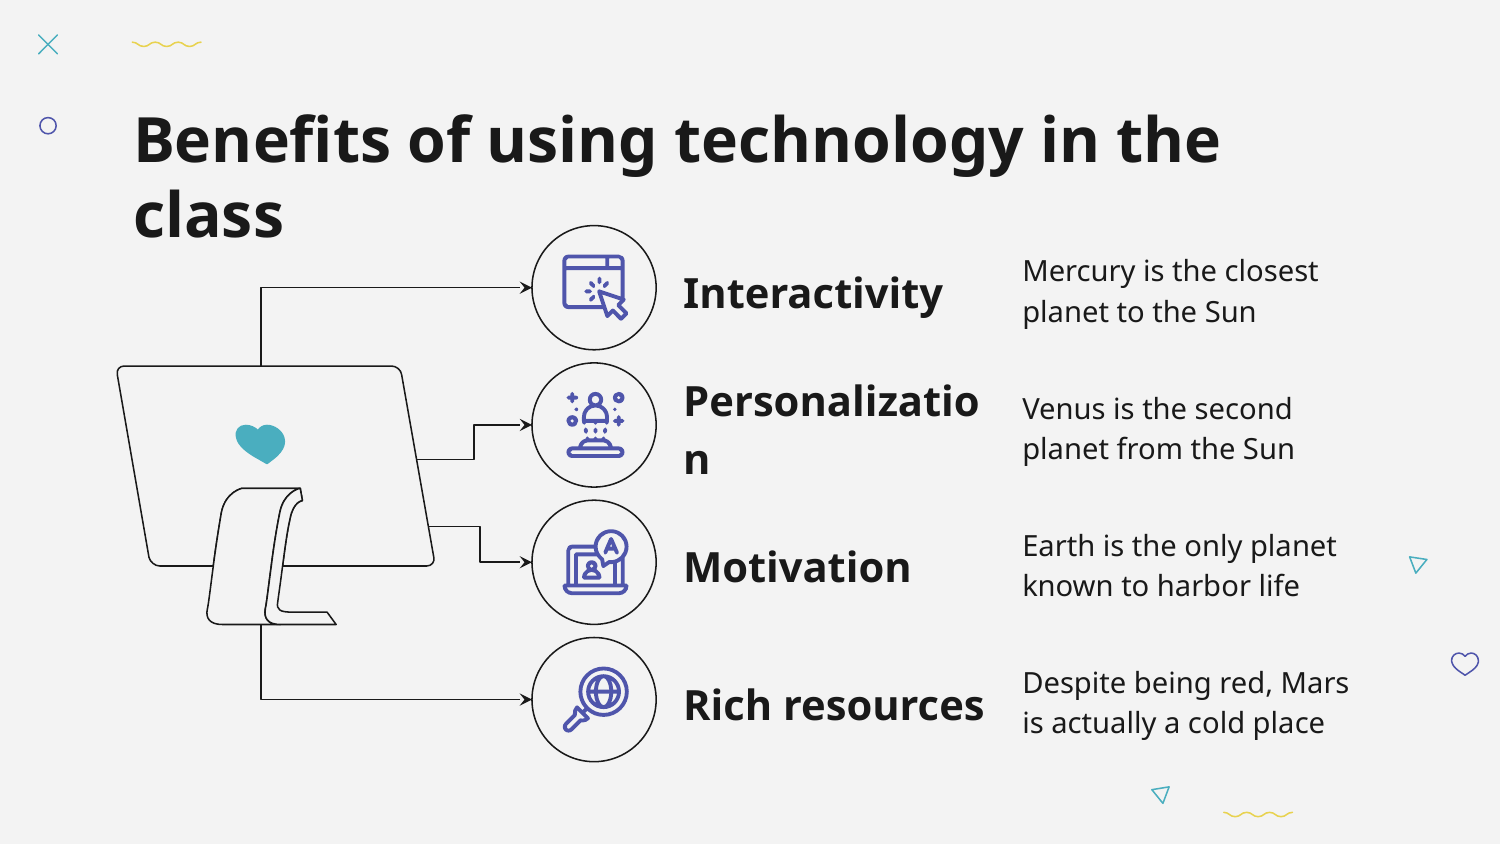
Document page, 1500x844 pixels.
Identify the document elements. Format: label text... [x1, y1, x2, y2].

text_box Personalization [668, 370, 1007, 480]
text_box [358, 526, 435, 798]
text_box [532, 362, 657, 488]
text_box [116, 365, 436, 625]
text_box Interactivity [668, 232, 1007, 343]
text_box Venus is the second planet from the Sun [1007, 370, 1384, 480]
title Benefits of using technology in the class [118, 85, 1382, 180]
text_box [532, 500, 657, 625]
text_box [436, 526, 533, 563]
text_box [416, 424, 533, 460]
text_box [562, 528, 629, 596]
text_box Motivation [668, 507, 1007, 618]
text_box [566, 391, 625, 459]
text_box Earth is the only planet known to harbor life [1007, 507, 1384, 618]
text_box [562, 254, 629, 321]
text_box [357, 191, 436, 463]
text_box Rich resources [668, 644, 1007, 755]
text_box Despite being red, Mars is actually a cold place [1007, 644, 1384, 755]
text_box [531, 225, 657, 350]
text_box [531, 637, 657, 762]
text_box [561, 666, 630, 733]
text_box Mercury is the closest planet to the Sun [1007, 232, 1384, 343]
